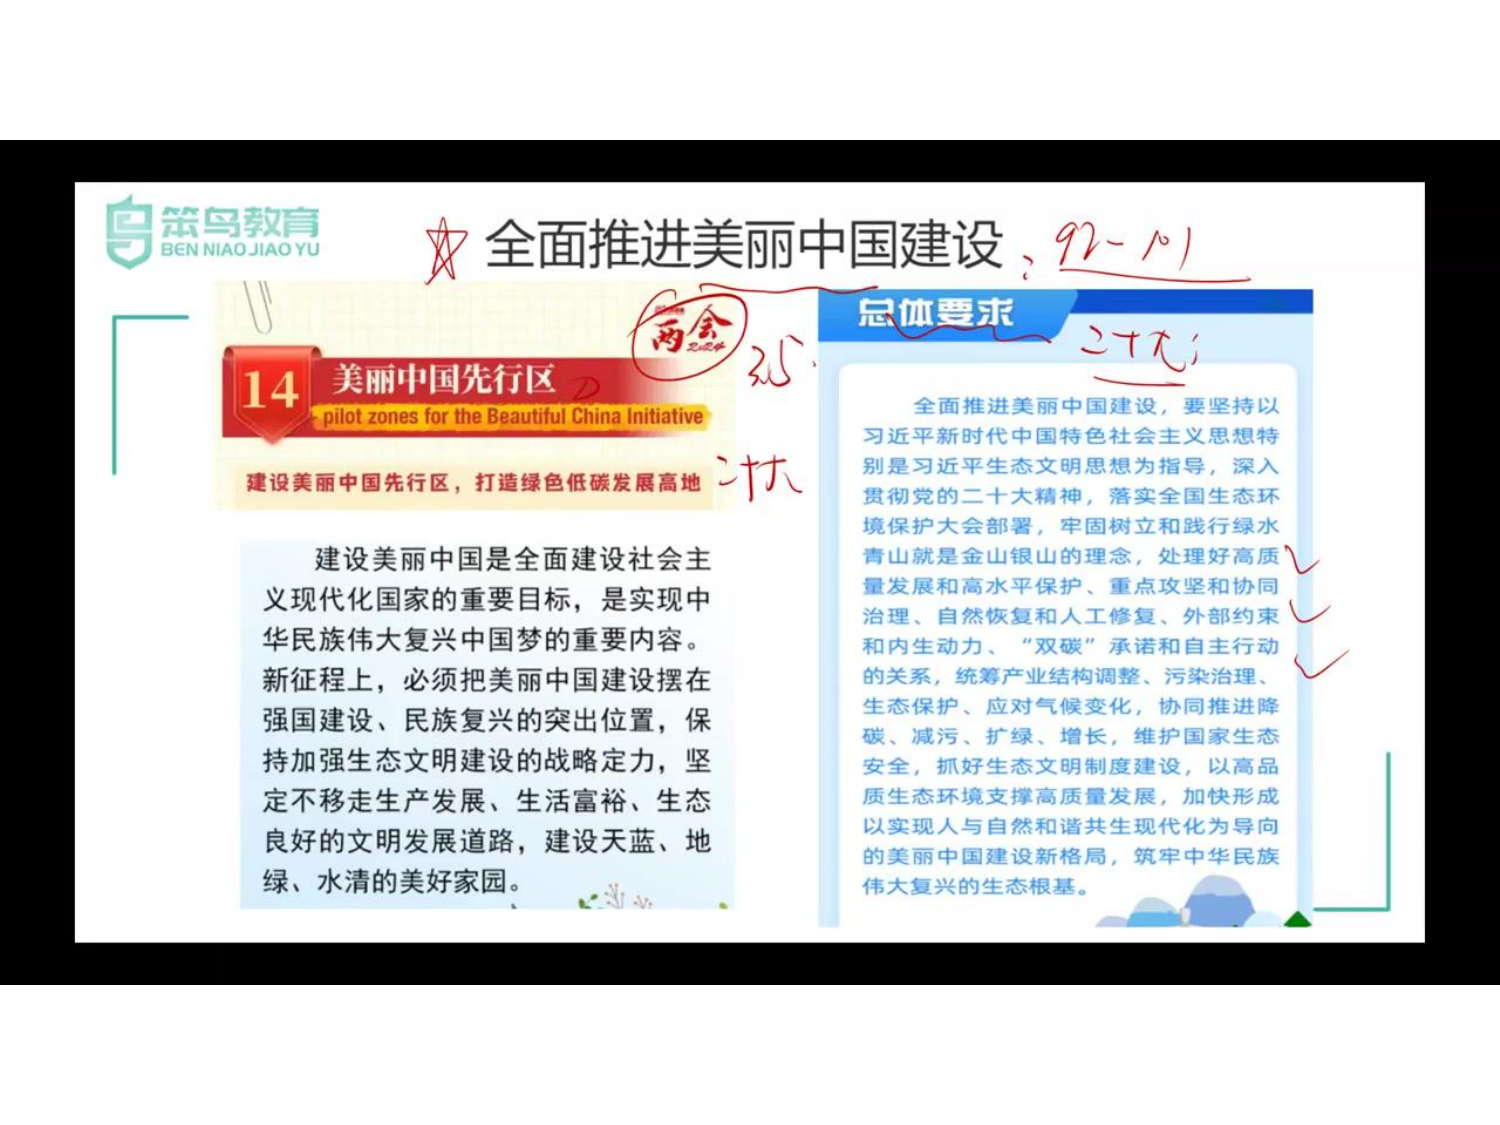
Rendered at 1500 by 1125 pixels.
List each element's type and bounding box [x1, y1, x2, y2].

picture [0, 140, 1500, 985]
